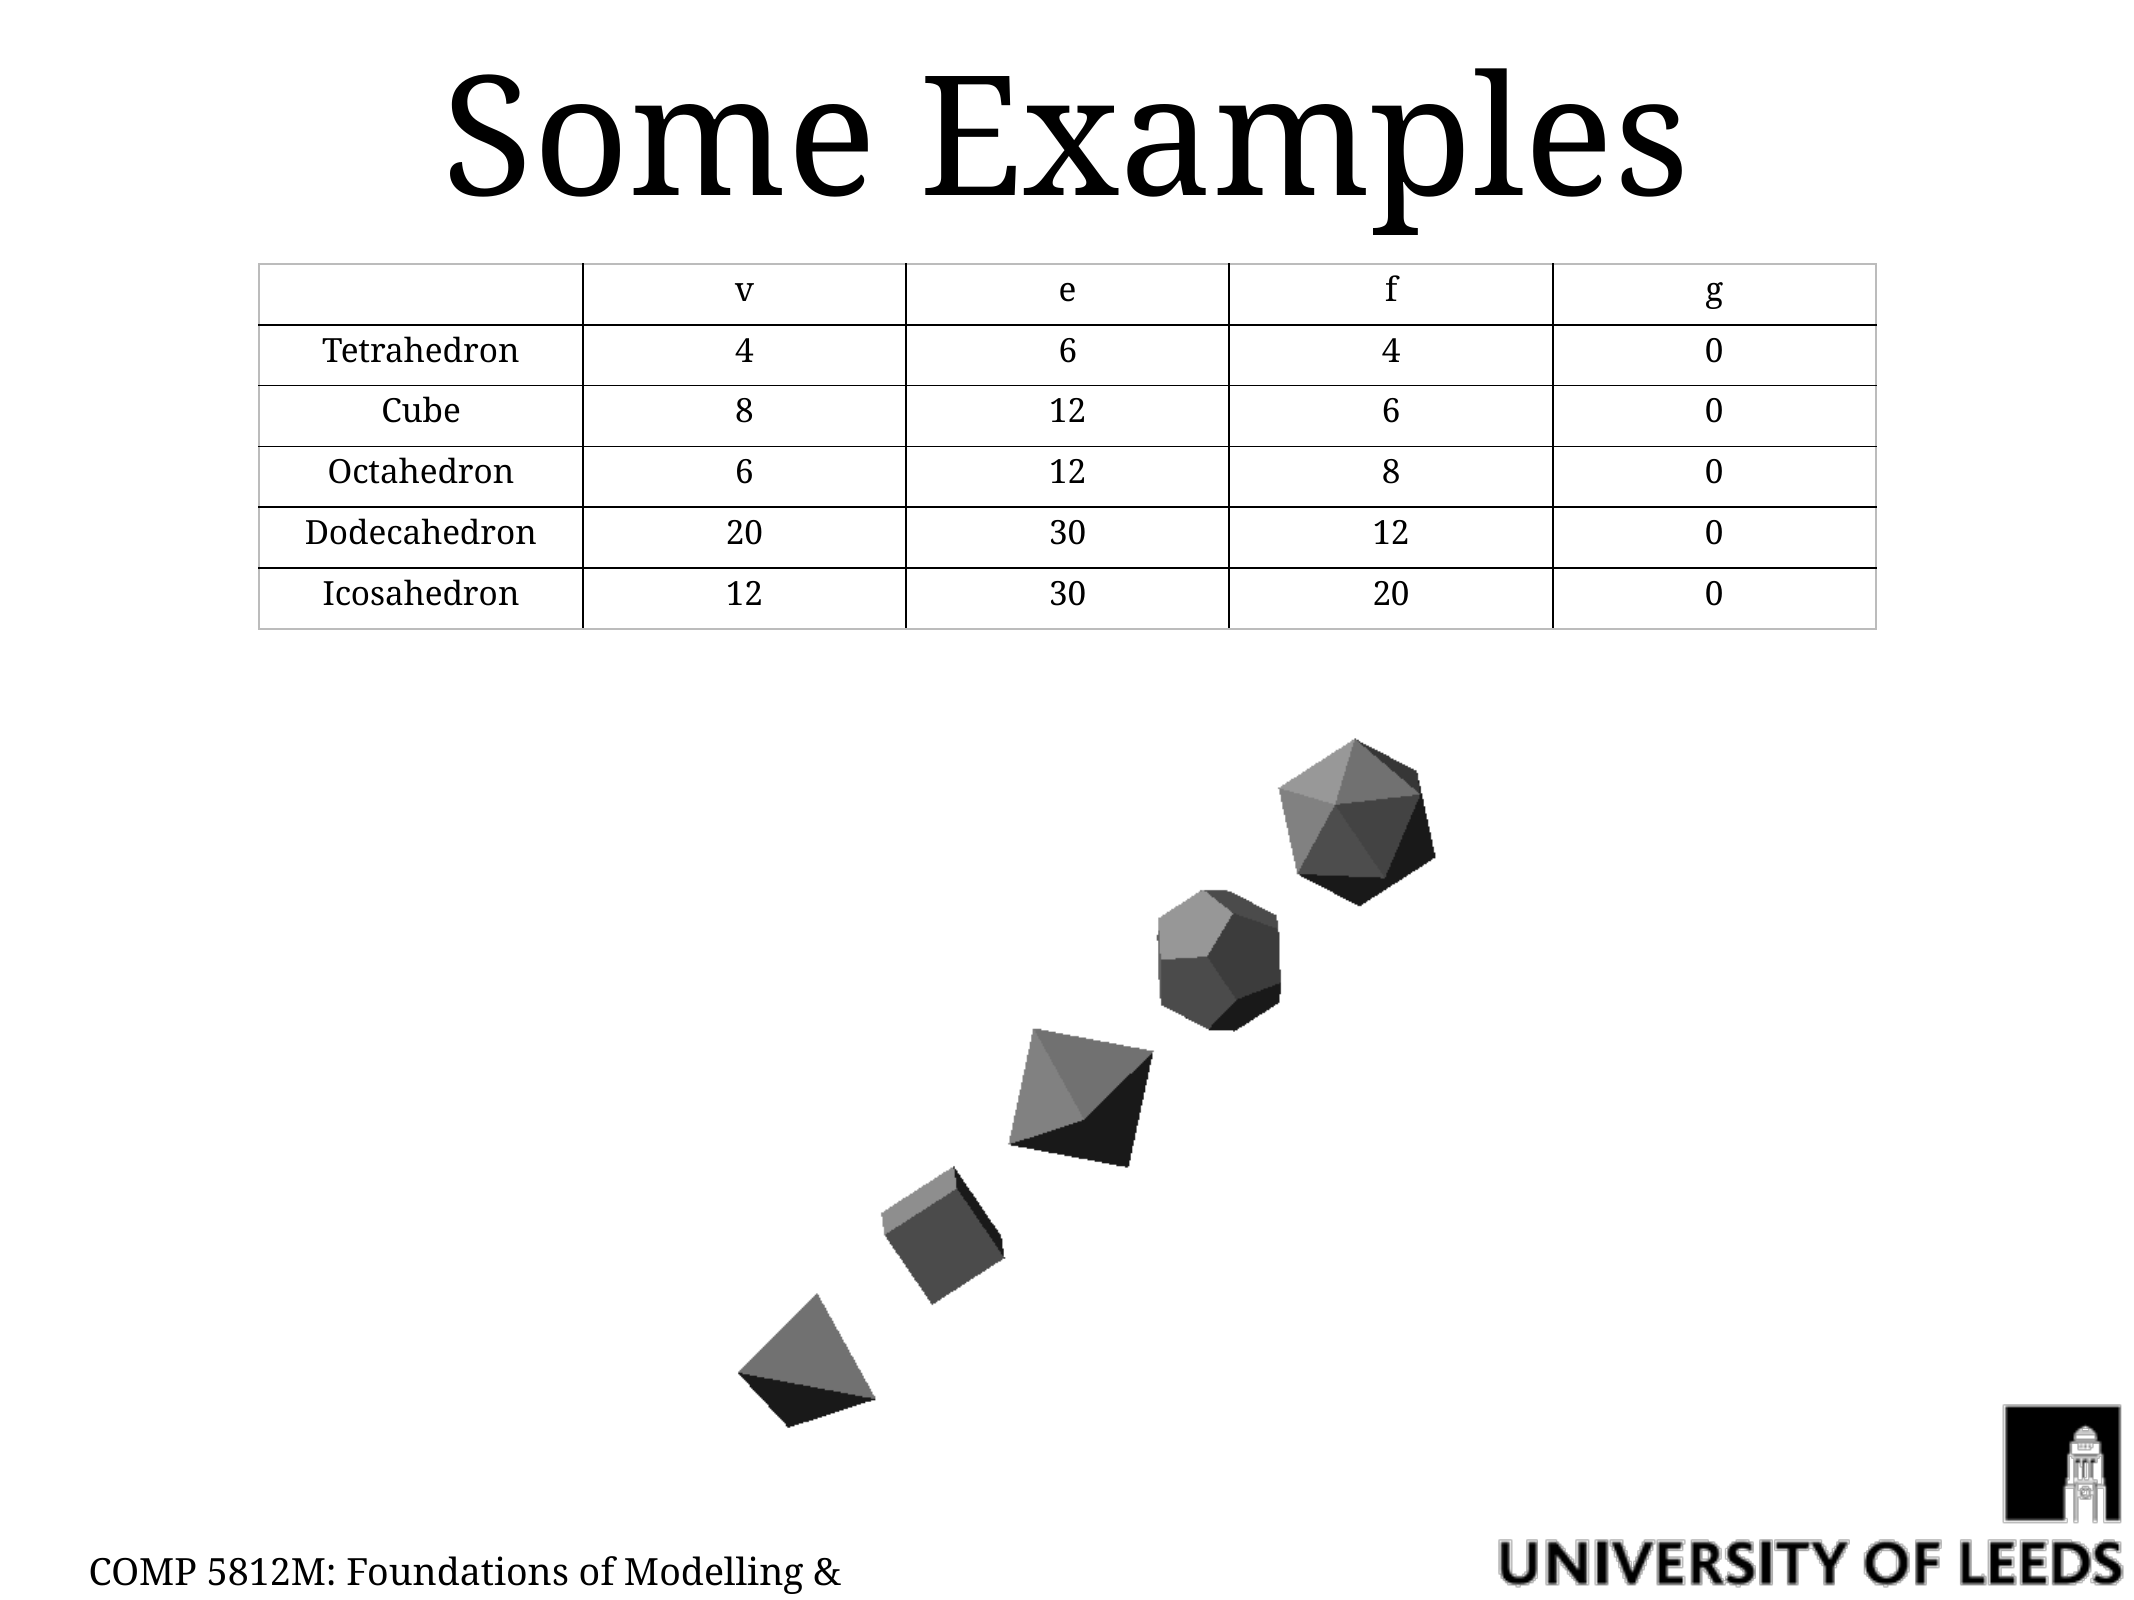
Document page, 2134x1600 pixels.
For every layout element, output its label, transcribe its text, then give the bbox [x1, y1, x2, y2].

table_cell 0 [1554, 508, 1875, 567]
table_cell 6 [584, 447, 905, 506]
table_cell 12 [1230, 508, 1552, 567]
table_cell 30 [907, 569, 1228, 628]
table_cell 0 [1554, 447, 1875, 506]
table_cell 8 [584, 386, 905, 446]
table_cell 0 [1554, 326, 1875, 385]
table_header f [1230, 265, 1552, 324]
table_cell 30 [907, 508, 1228, 567]
table_cell 20 [584, 508, 905, 567]
table_cell Octahedron [260, 447, 582, 506]
table_cell Dodecahedron [260, 508, 582, 567]
table_header [260, 265, 582, 324]
table_cell Icosahedron [260, 569, 582, 628]
table_header e [907, 265, 1228, 324]
table_cell 0 [1554, 386, 1875, 446]
table_cell 12 [907, 386, 1228, 446]
table_cell 12 [907, 447, 1228, 506]
table_cell Cube [260, 386, 582, 446]
table_header g [1554, 265, 1875, 324]
table_cell 20 [1230, 569, 1552, 628]
picture [1491, 1339, 2132, 1600]
table_cell 6 [907, 326, 1228, 385]
table_cell Tetrahedron [260, 326, 582, 385]
table_cell 0 [1554, 569, 1875, 628]
title Some Examples [30, 9, 2103, 248]
table_cell 12 [584, 569, 905, 628]
table_header v [584, 265, 905, 324]
table_cell 8 [1230, 447, 1552, 506]
table_cell 4 [1230, 326, 1552, 385]
table_cell 4 [584, 326, 905, 385]
table_cell 6 [1230, 386, 1552, 446]
picture [710, 714, 1451, 1454]
